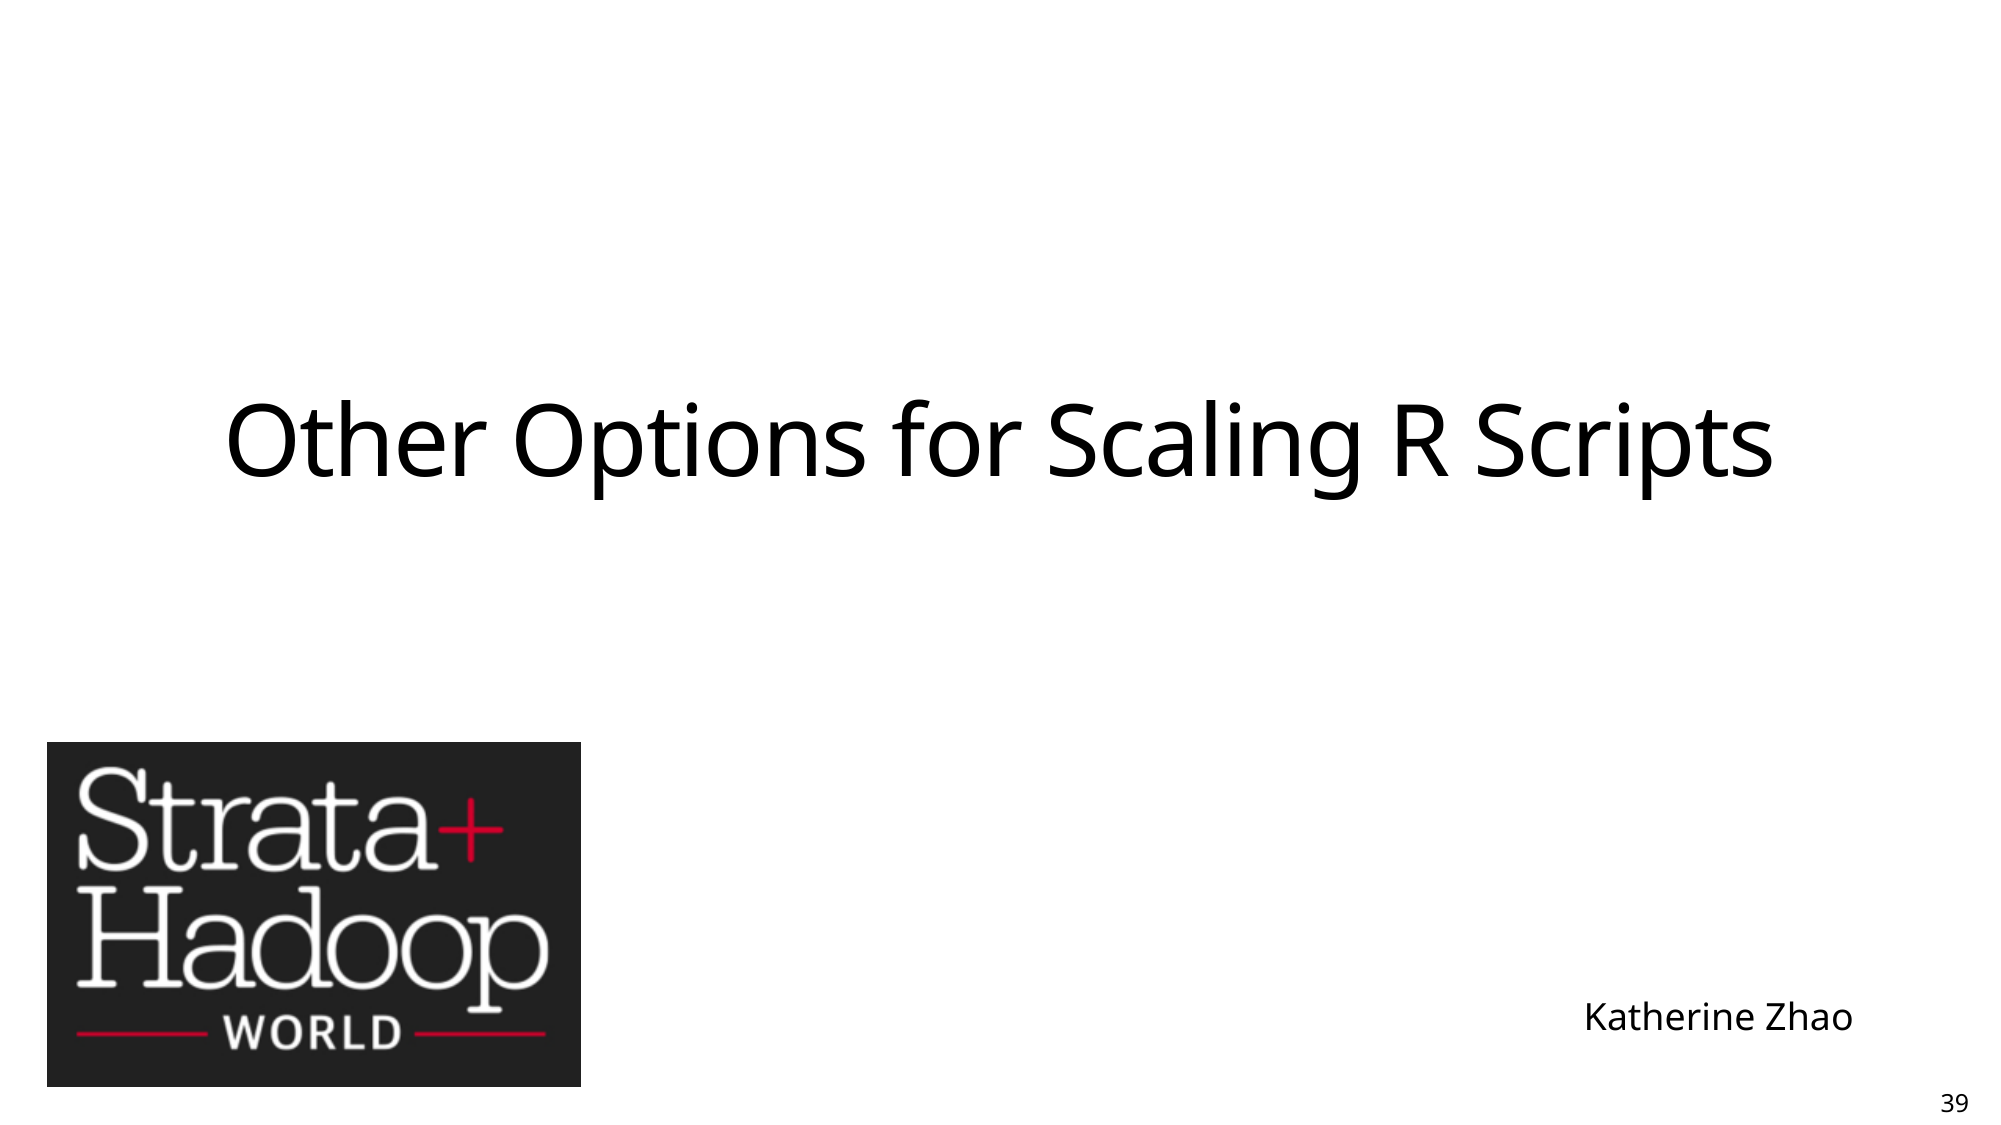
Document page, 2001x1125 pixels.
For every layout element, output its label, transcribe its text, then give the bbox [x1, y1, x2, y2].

title Other Options for Scaling R Scripts [0, 358, 2000, 513]
text_box Katherine Zhao [1568, 985, 1869, 1046]
text_box 39 [1925, 1079, 2000, 1125]
picture [47, 742, 581, 1087]
